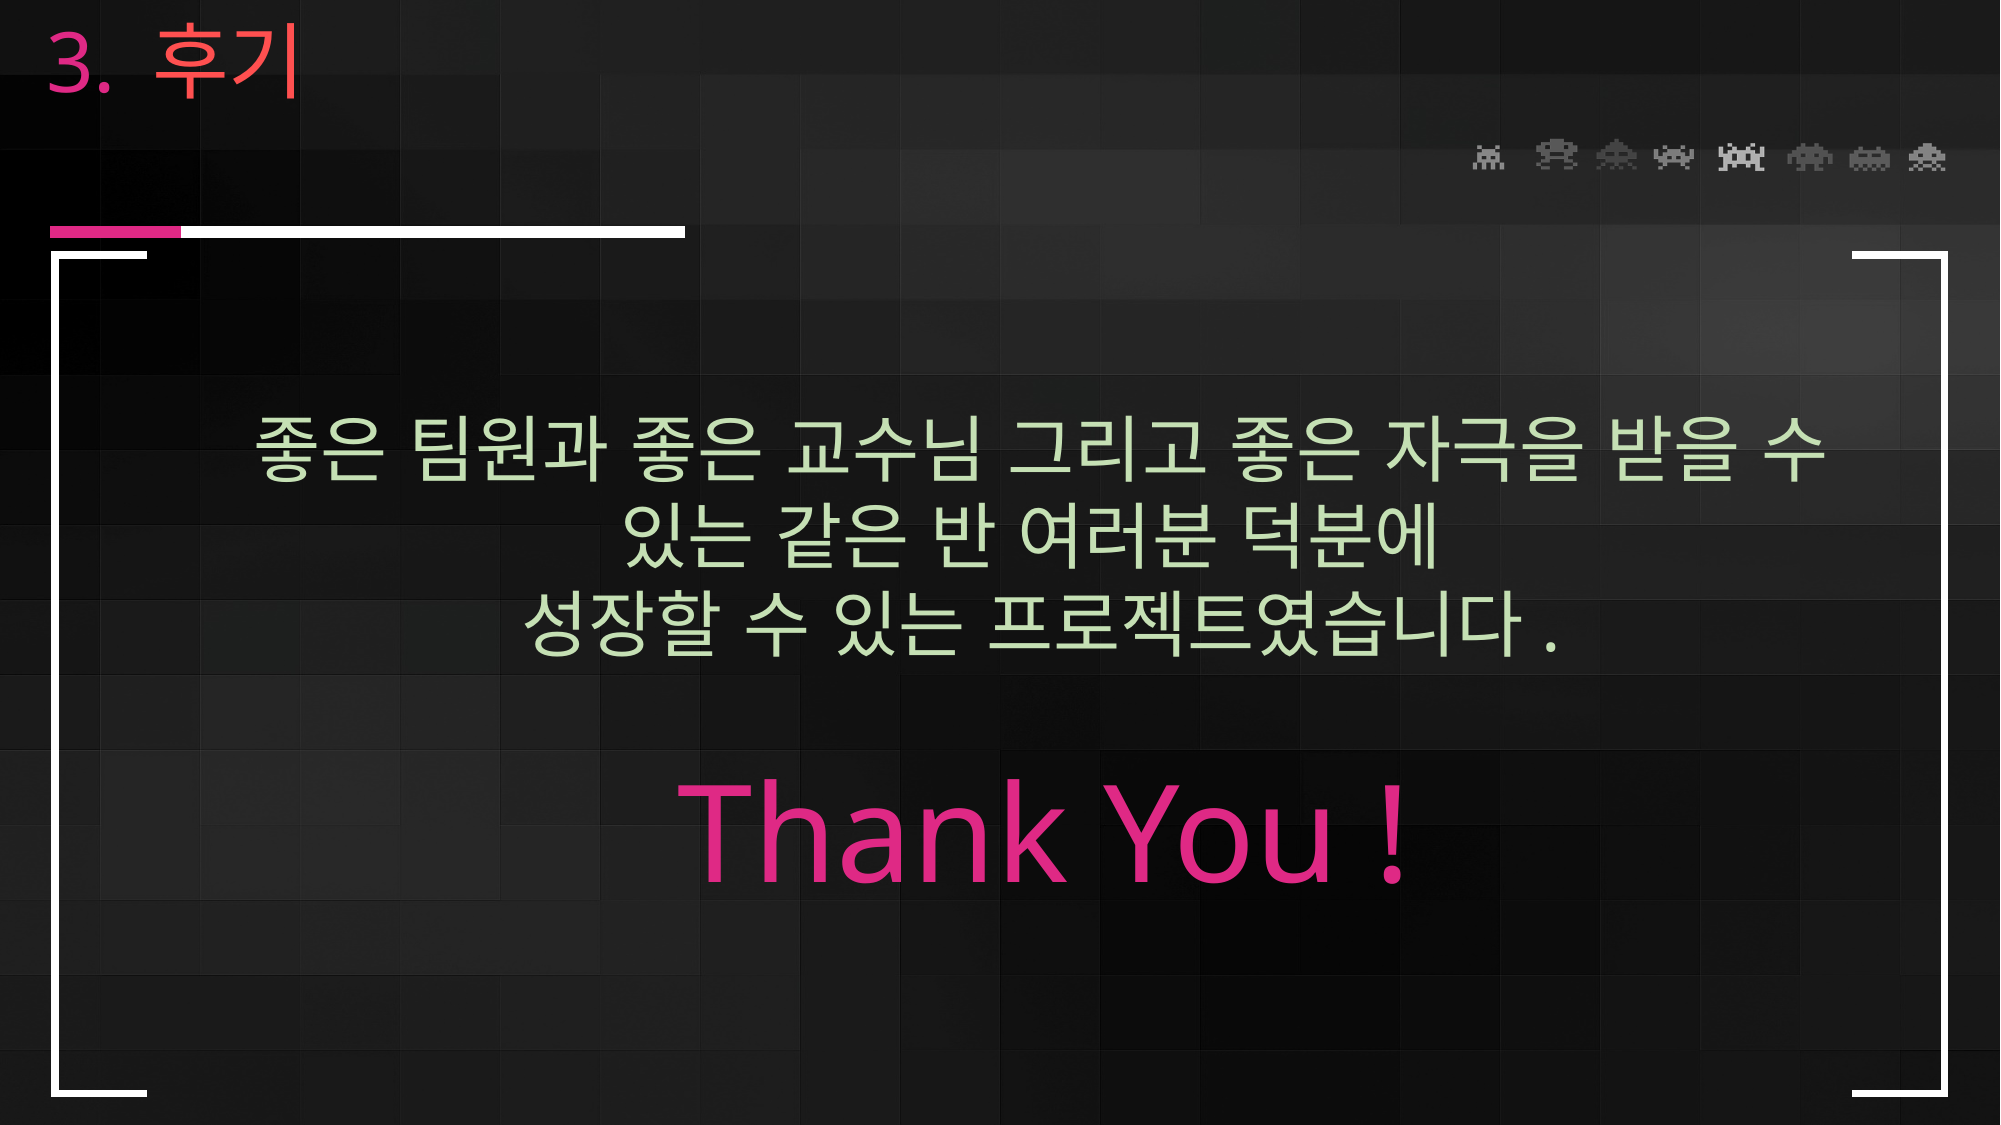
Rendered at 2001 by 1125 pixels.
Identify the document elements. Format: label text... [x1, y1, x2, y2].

text_box Thank You ! [176, 739, 1913, 917]
text_box 3. 후기 [31, 1, 882, 117]
text_box 좋은 팀원과 좋은 교수님 그리고 좋은 자극을 받을 수 있는 같은 반 여러분 덕분에 성장할 수 있는 프로젝트였습니다. [173, 395, 1910, 674]
picture [0, 0, 2000, 1125]
